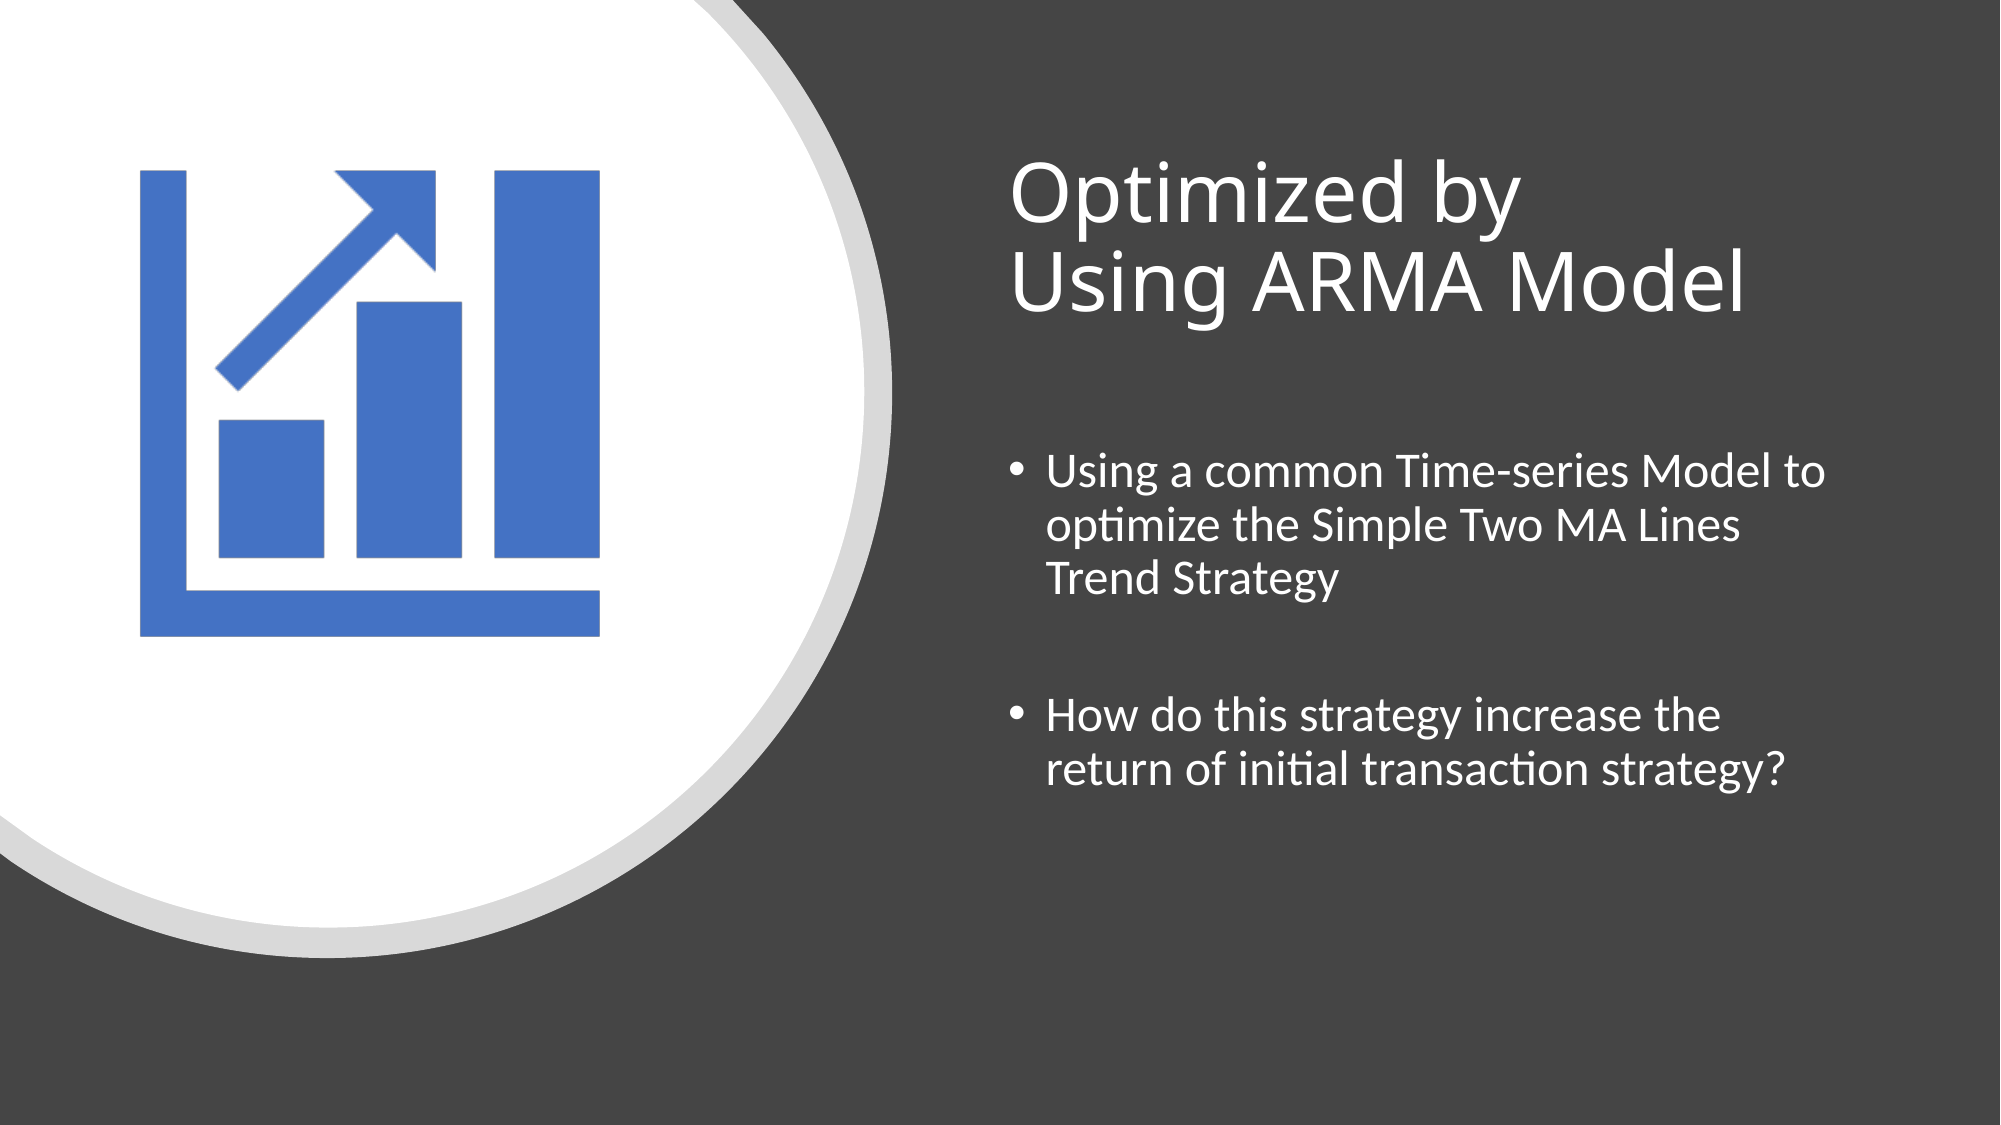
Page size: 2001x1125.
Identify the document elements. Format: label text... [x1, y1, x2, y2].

text_box [0, 0, 894, 960]
title Optimized by Using ARMA Model [993, 131, 1768, 350]
text_box [0, 0, 866, 929]
picture [52, 89, 682, 719]
list Using a common Time-series Model to optimize the Simple Two MA Lines Trend Strategy How do this strategy increase the return of initial transaction strategy? [993, 436, 1865, 957]
